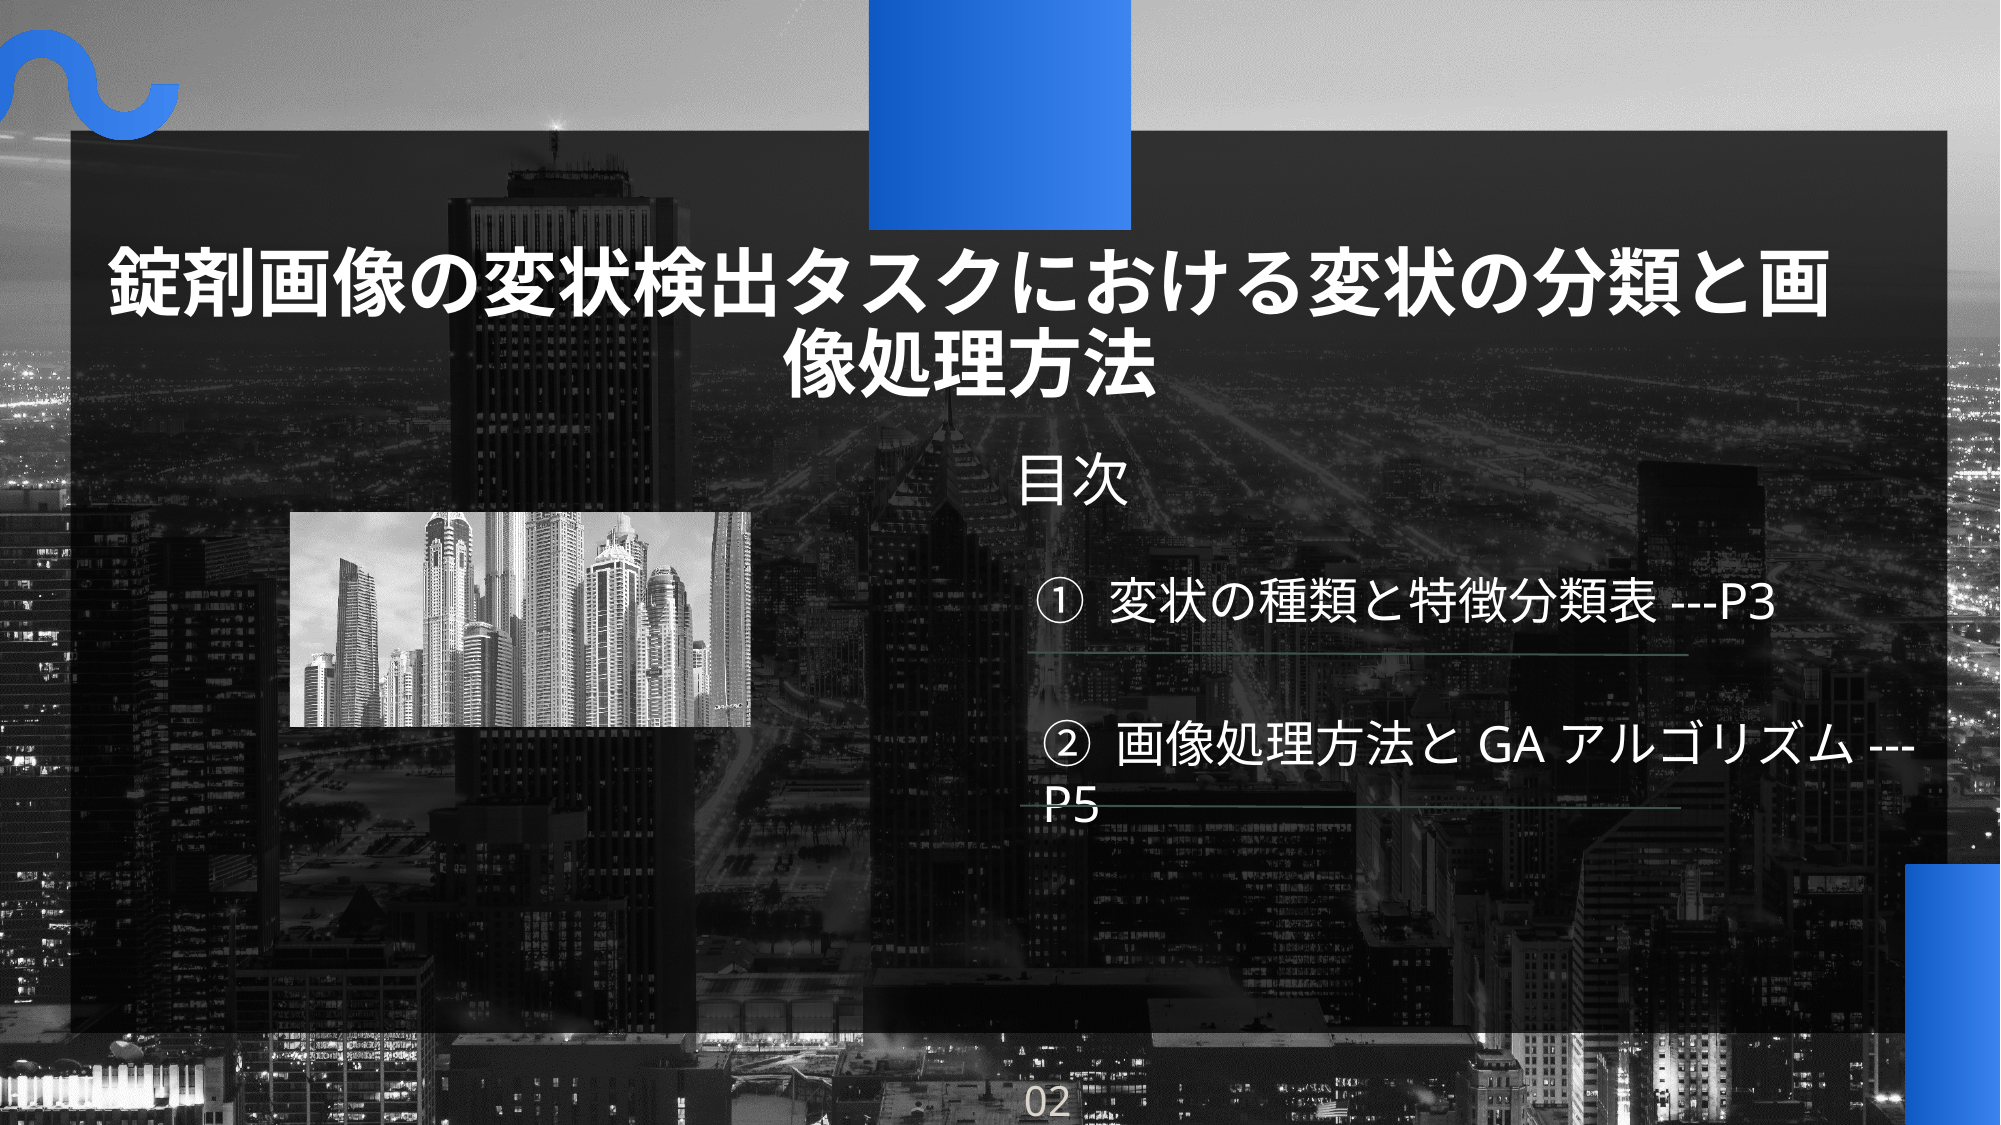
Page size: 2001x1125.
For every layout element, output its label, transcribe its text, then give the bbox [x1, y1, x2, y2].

picture [0, 0, 2000, 1125]
text_box ① 変状の種類と特徴分類表---P3 [1020, 561, 1807, 637]
text_box 錠剤画像の変状検出タスクにおける変状の分類と画像処理方法 [106, 242, 1835, 411]
text_box 目次 [998, 435, 1160, 521]
text_box ② 画像処理方法とGAアルゴリズム---P5 [1027, 704, 1960, 840]
text_box [1904, 864, 2000, 1125]
text_box 02 [998, 1074, 1098, 1125]
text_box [1020, 805, 1682, 809]
text_box [868, 0, 1132, 230]
